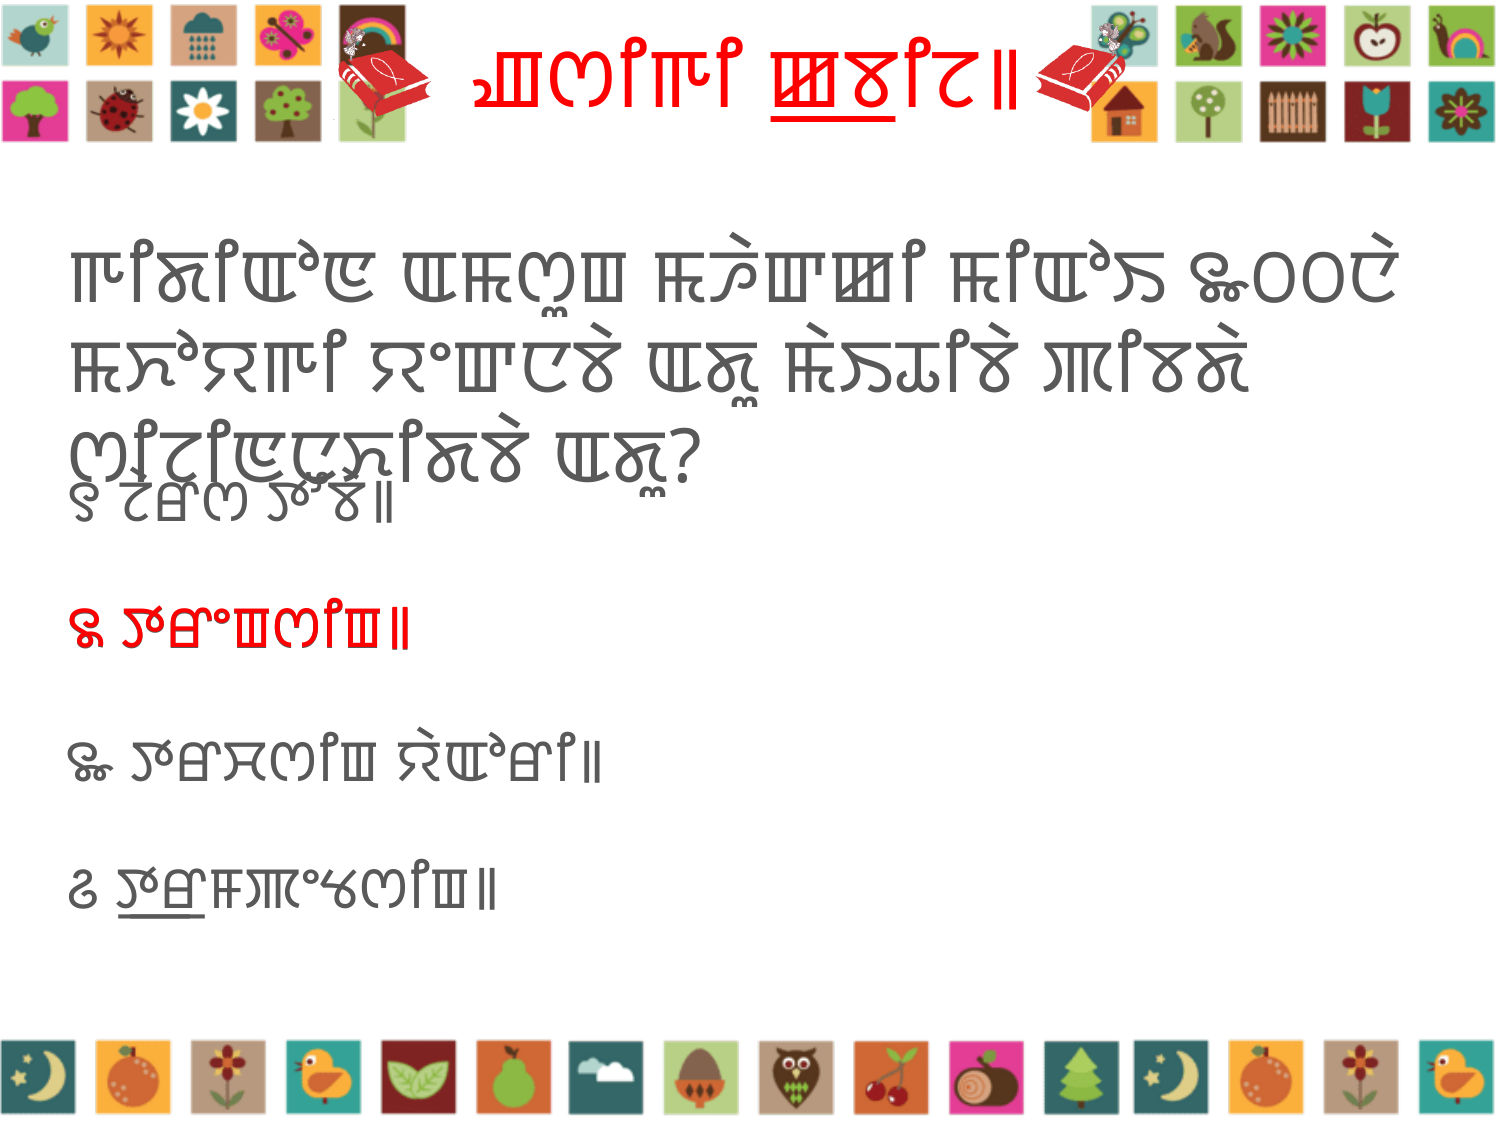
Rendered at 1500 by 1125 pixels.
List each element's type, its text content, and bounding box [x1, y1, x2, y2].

text_box ꯲ ꯇꯔꯦꯡꯁꯤꯡ꯫ [53, 581, 1483, 667]
text_box ꯒꯤꯗꯤꯑꯣꯟ ꯑꯃꯁꯨꯡ ꯃꯍꯥꯛꯀꯤ ꯃꯤꯑꯣꯏ ꯳꯰꯰ꯅꯥ ꯃꯈꯣꯌꯒꯤ ꯌꯦꯛꯅꯕꯥ ꯑꯗꯨ ꯃꯥꯏꯊꯤꯕꯥ ꯄꯤꯕꯗꯥ ꯁꯤꯖꯤꯟꯅꯈꯤꯗꯕꯥ ꯑꯗꯨ? [53, 219, 1436, 456]
text_box ꯉꯁꯤꯒꯤ ꯀ꯭ꯕꯤꯖ꯫ [425, 16, 1078, 131]
text_box ꯳ ꯇꯔꯆꯁꯤꯡ ꯌꯥꯑꯣꯔꯤ꯫ [50, 716, 1480, 801]
text_box ꯱ ꯖꯥꯔꯁ ꯇꯧꯕꯥ꯫ [53, 456, 1436, 541]
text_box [0, 1028, 1500, 1118]
picture [0, 3, 463, 150]
picture [1003, 3, 1500, 150]
text_box ꯴ ꯇ꯭ꯔꯝꯄꯦꯠꯁꯤꯡ꯫ [51, 842, 1482, 928]
